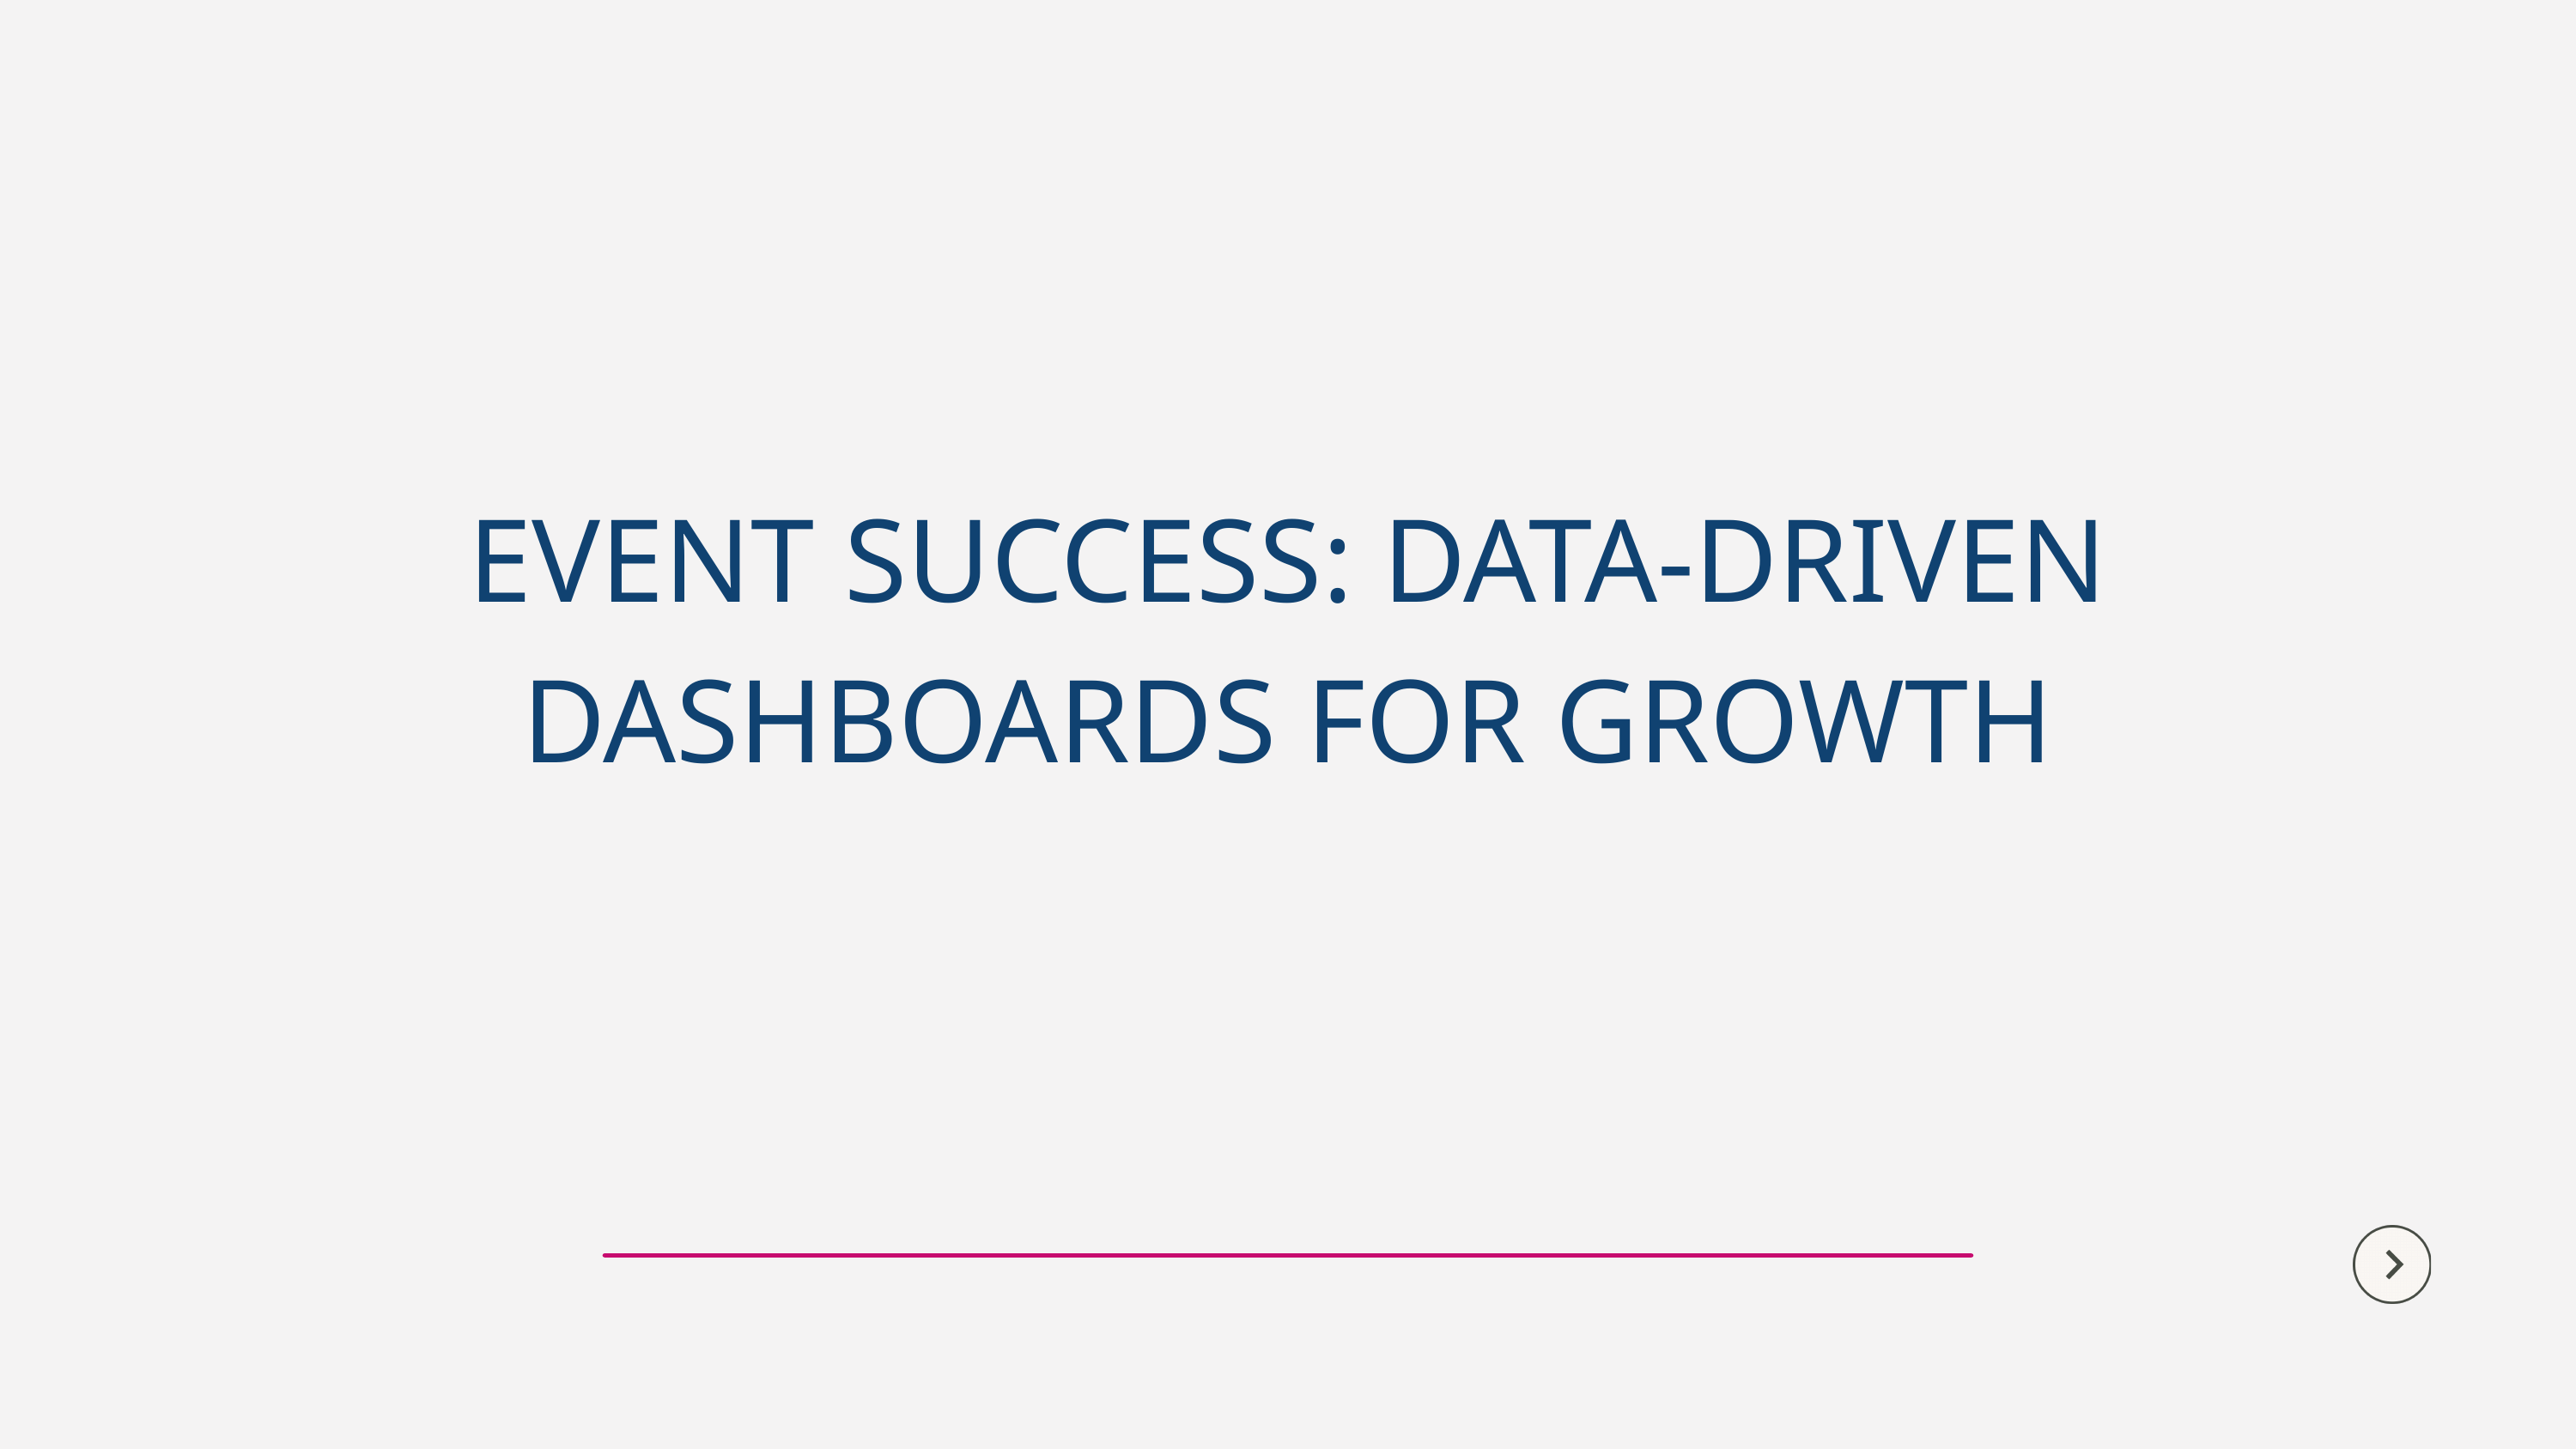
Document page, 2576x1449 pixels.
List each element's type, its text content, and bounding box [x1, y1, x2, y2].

text_box EVENT SUCCESS: DATA-DRIVEN DASHBOARDS FOR GROWTH [144, 464, 2432, 786]
text_box [2353, 1225, 2432, 1304]
